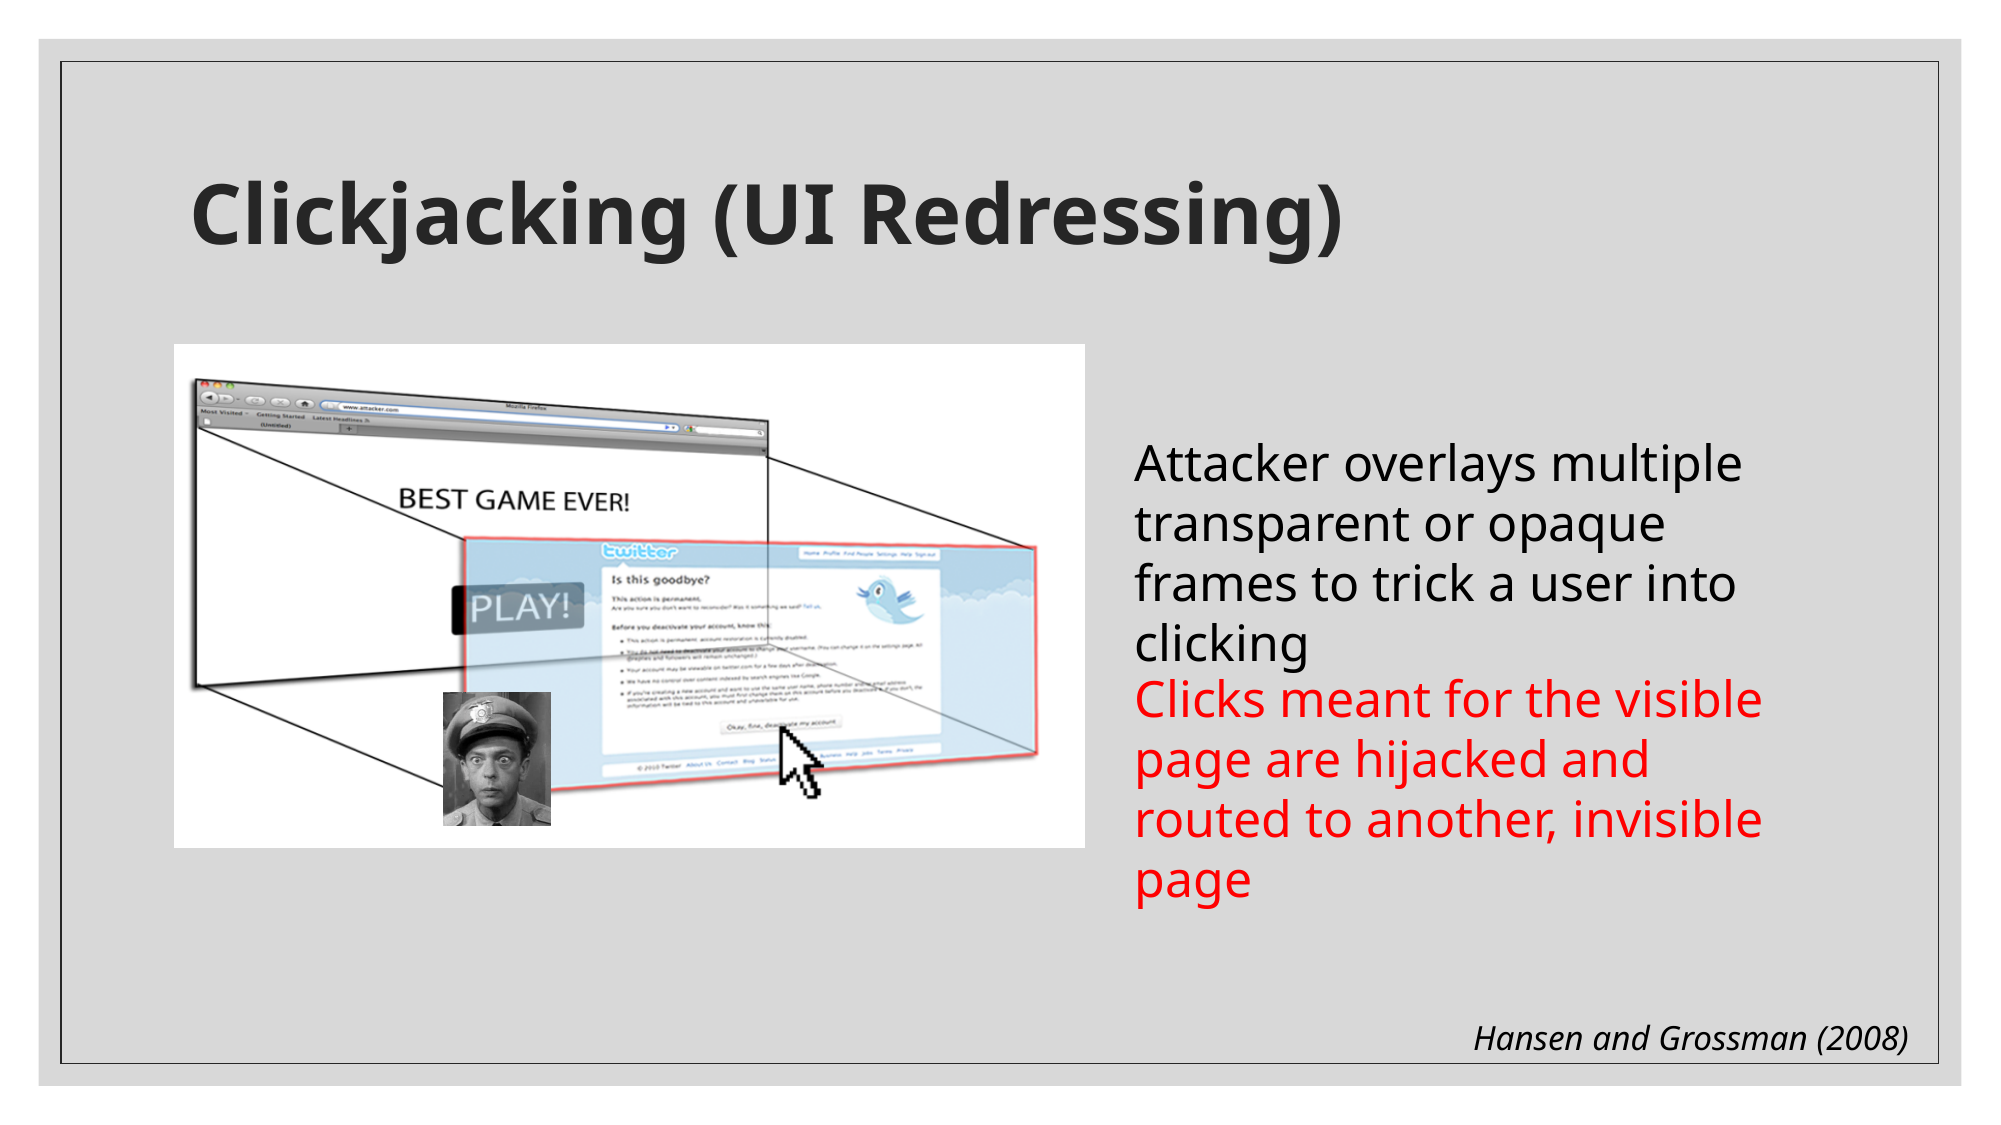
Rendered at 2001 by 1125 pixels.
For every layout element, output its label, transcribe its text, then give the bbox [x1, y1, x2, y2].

title Clickjacking (UI Redressing) [174, 105, 1825, 331]
text_box Clicks meant for the visible page are hijacked and routed to another, invisible page [1119, 660, 1816, 916]
text_box Hansen and Grossman (2008) [1458, 1009, 1925, 1065]
picture [174, 344, 1085, 849]
text_box Attacker overlays multiple transparent or opaque frames to trick a user into clicking [1119, 423, 1816, 660]
